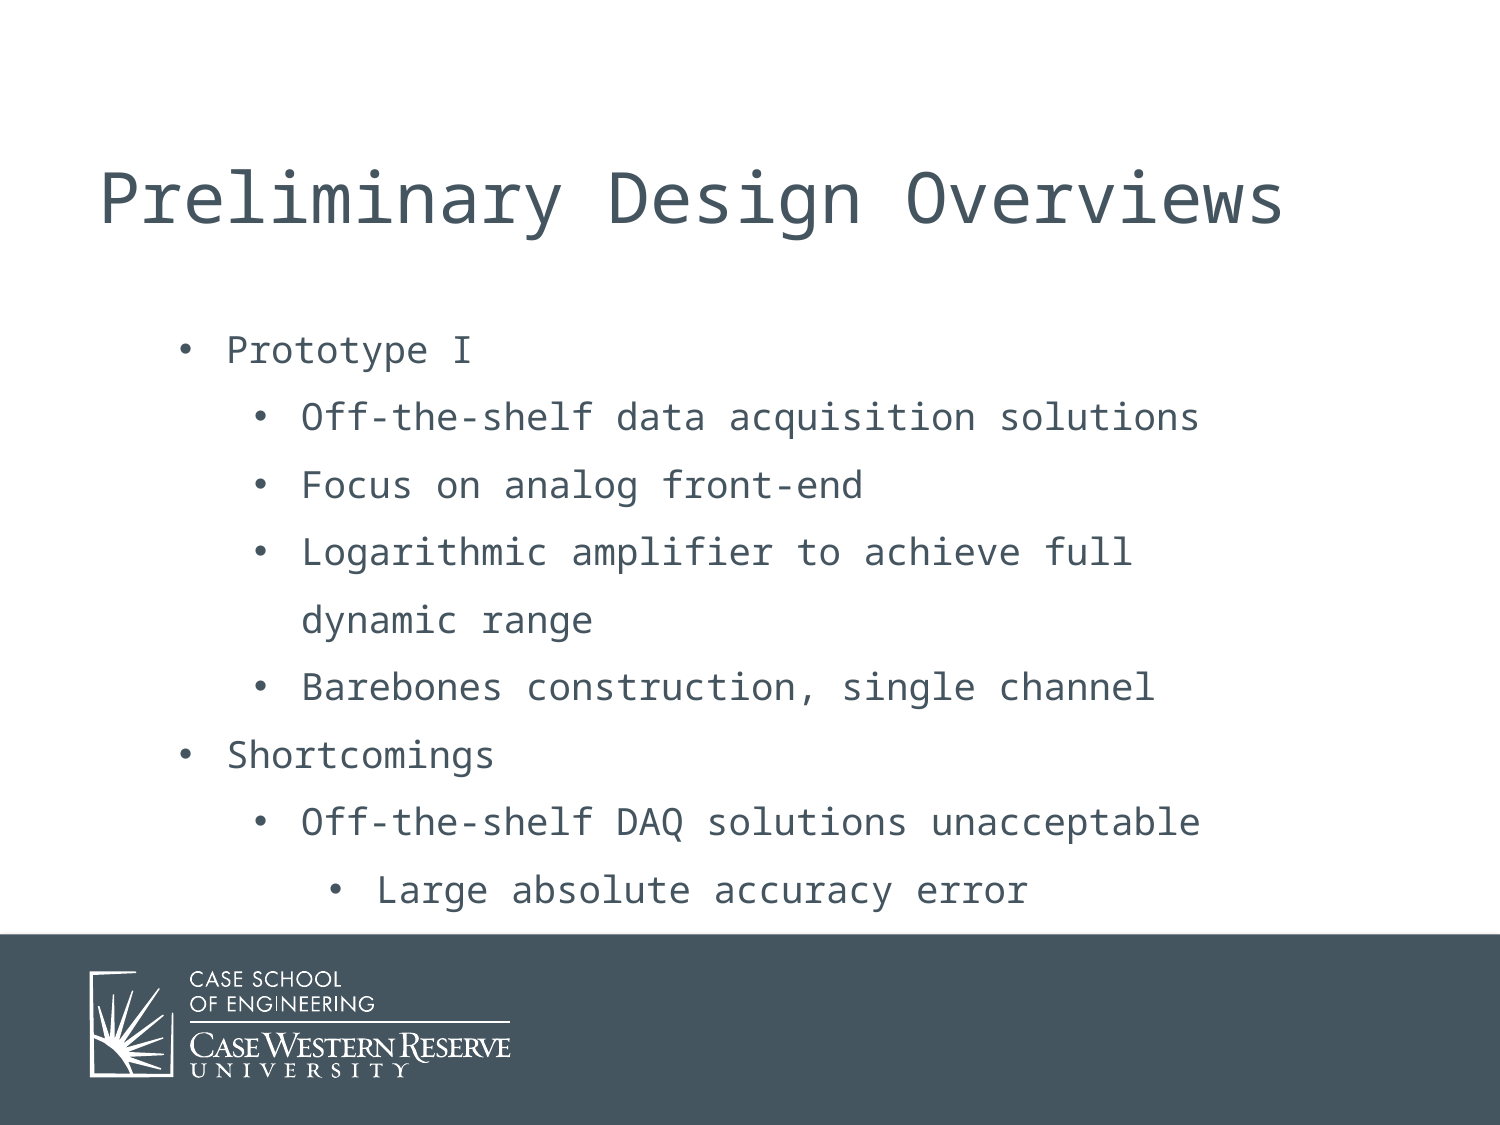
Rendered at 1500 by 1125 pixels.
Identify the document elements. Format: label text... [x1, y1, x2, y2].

picture [89, 970, 511, 1078]
text_box Preliminary Design Overviews [83, 145, 1471, 246]
text_box [0, 934, 1500, 1125]
text_box Prototype I Off-the-shelf data acquisition solutions Focus on analog front-end Logarithmic amplifier to achieve full dynamic range Barebones construction, single channel Shortcomings Off-the-shelf DAQ solutions unacceptable Large absolute accuracy error High Cost [164, 318, 1328, 1054]
